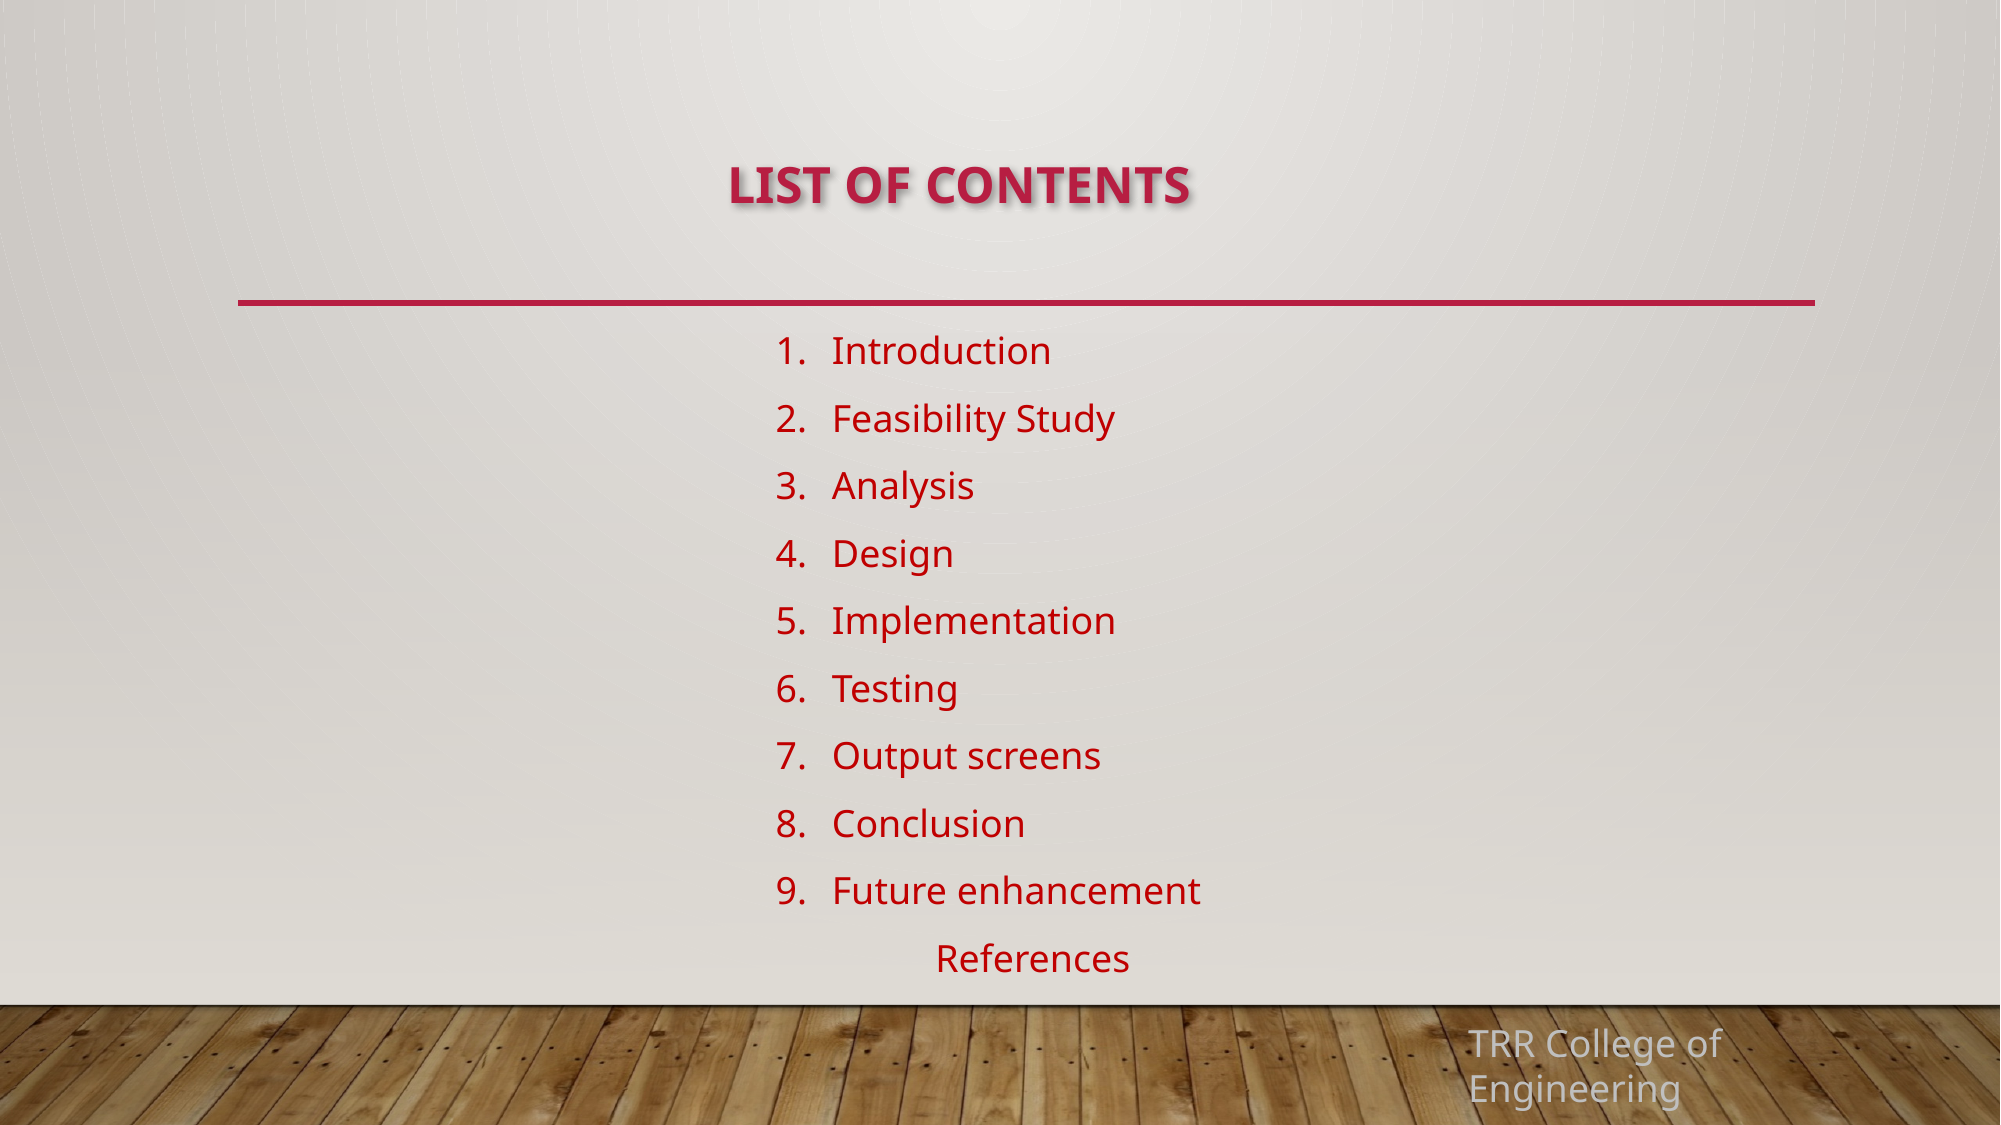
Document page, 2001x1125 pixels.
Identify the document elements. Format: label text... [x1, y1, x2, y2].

text_box Introduction Feasibility Study Analysis Design Implementation Testing Output screens Conclusion Future enhancement References [760, 297, 1240, 1055]
text_box TRR College of Engineering [1453, 1012, 1929, 1118]
text_box LIST OF CONTENTS [679, 146, 1240, 222]
picture [0, 1005, 2000, 1125]
